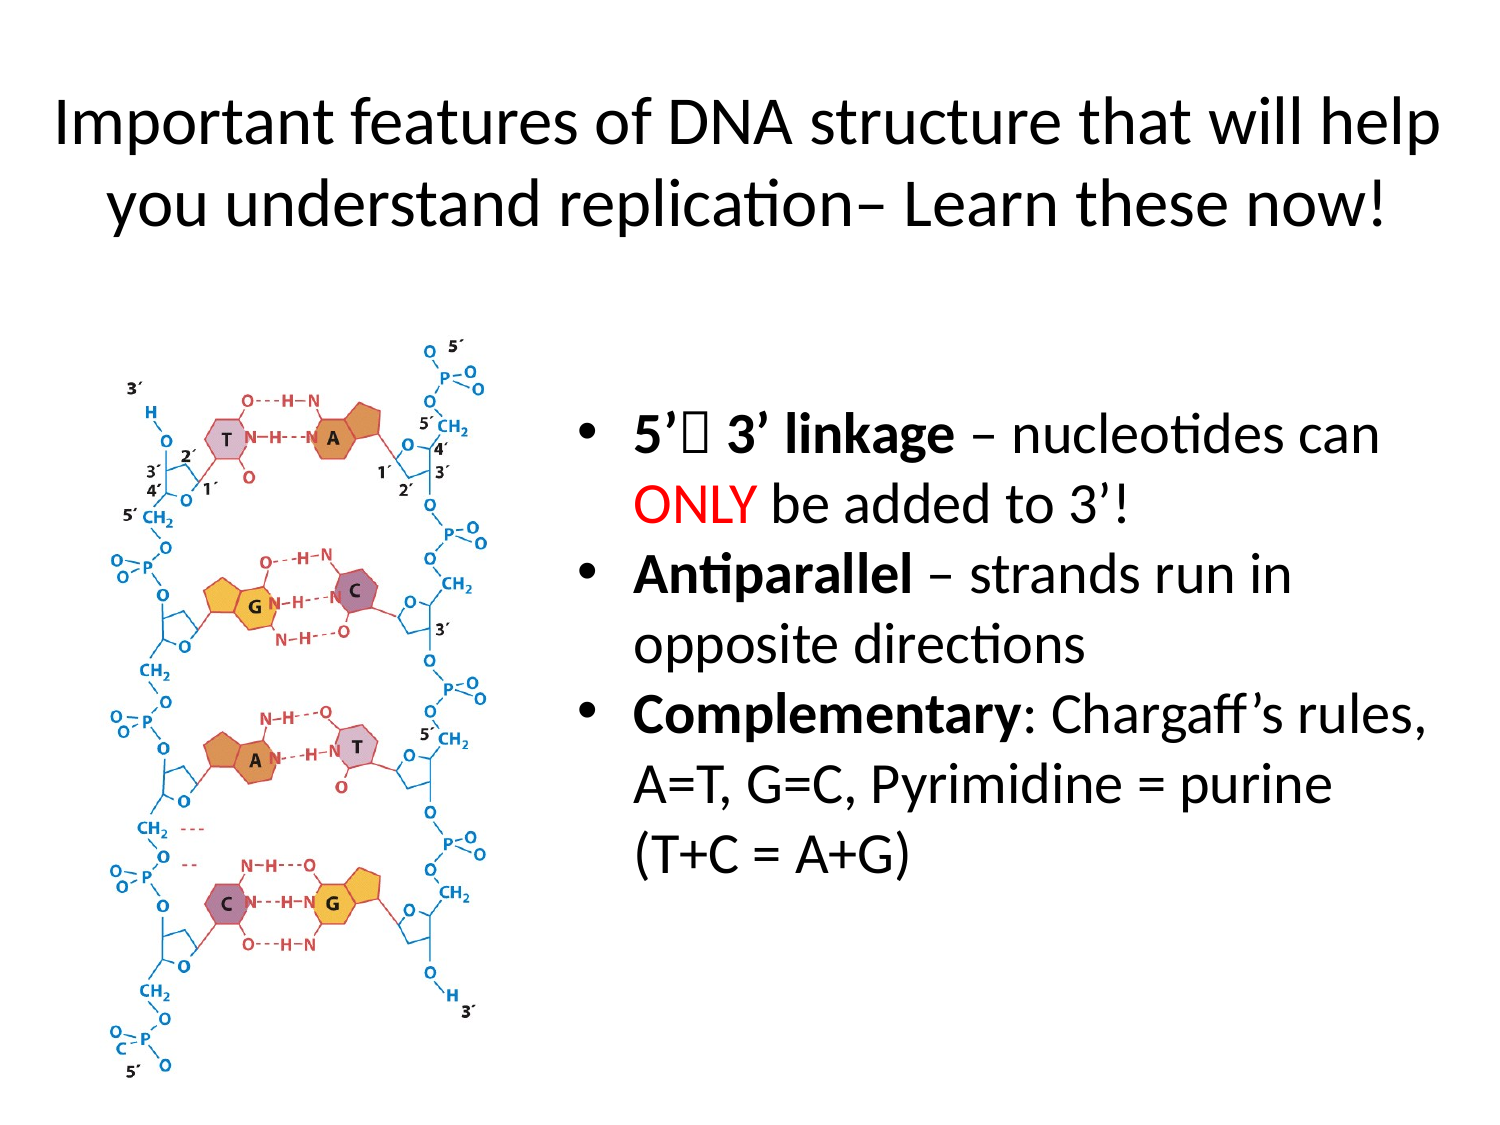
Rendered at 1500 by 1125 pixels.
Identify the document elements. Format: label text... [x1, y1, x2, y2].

title Important features of DNA structure that will help you understand replication– Learn these now! [34, 64, 1463, 252]
text_box 5’ 3’ linkage – nucleotides can ONLY be added to 3’! Antiparallel – strands run in opposite directions Complementary: Chargaff’s rules, A=T, G=C, Pyrimidine = purine (T+C = A+G) [562, 387, 1463, 963]
picture [99, 334, 488, 1092]
